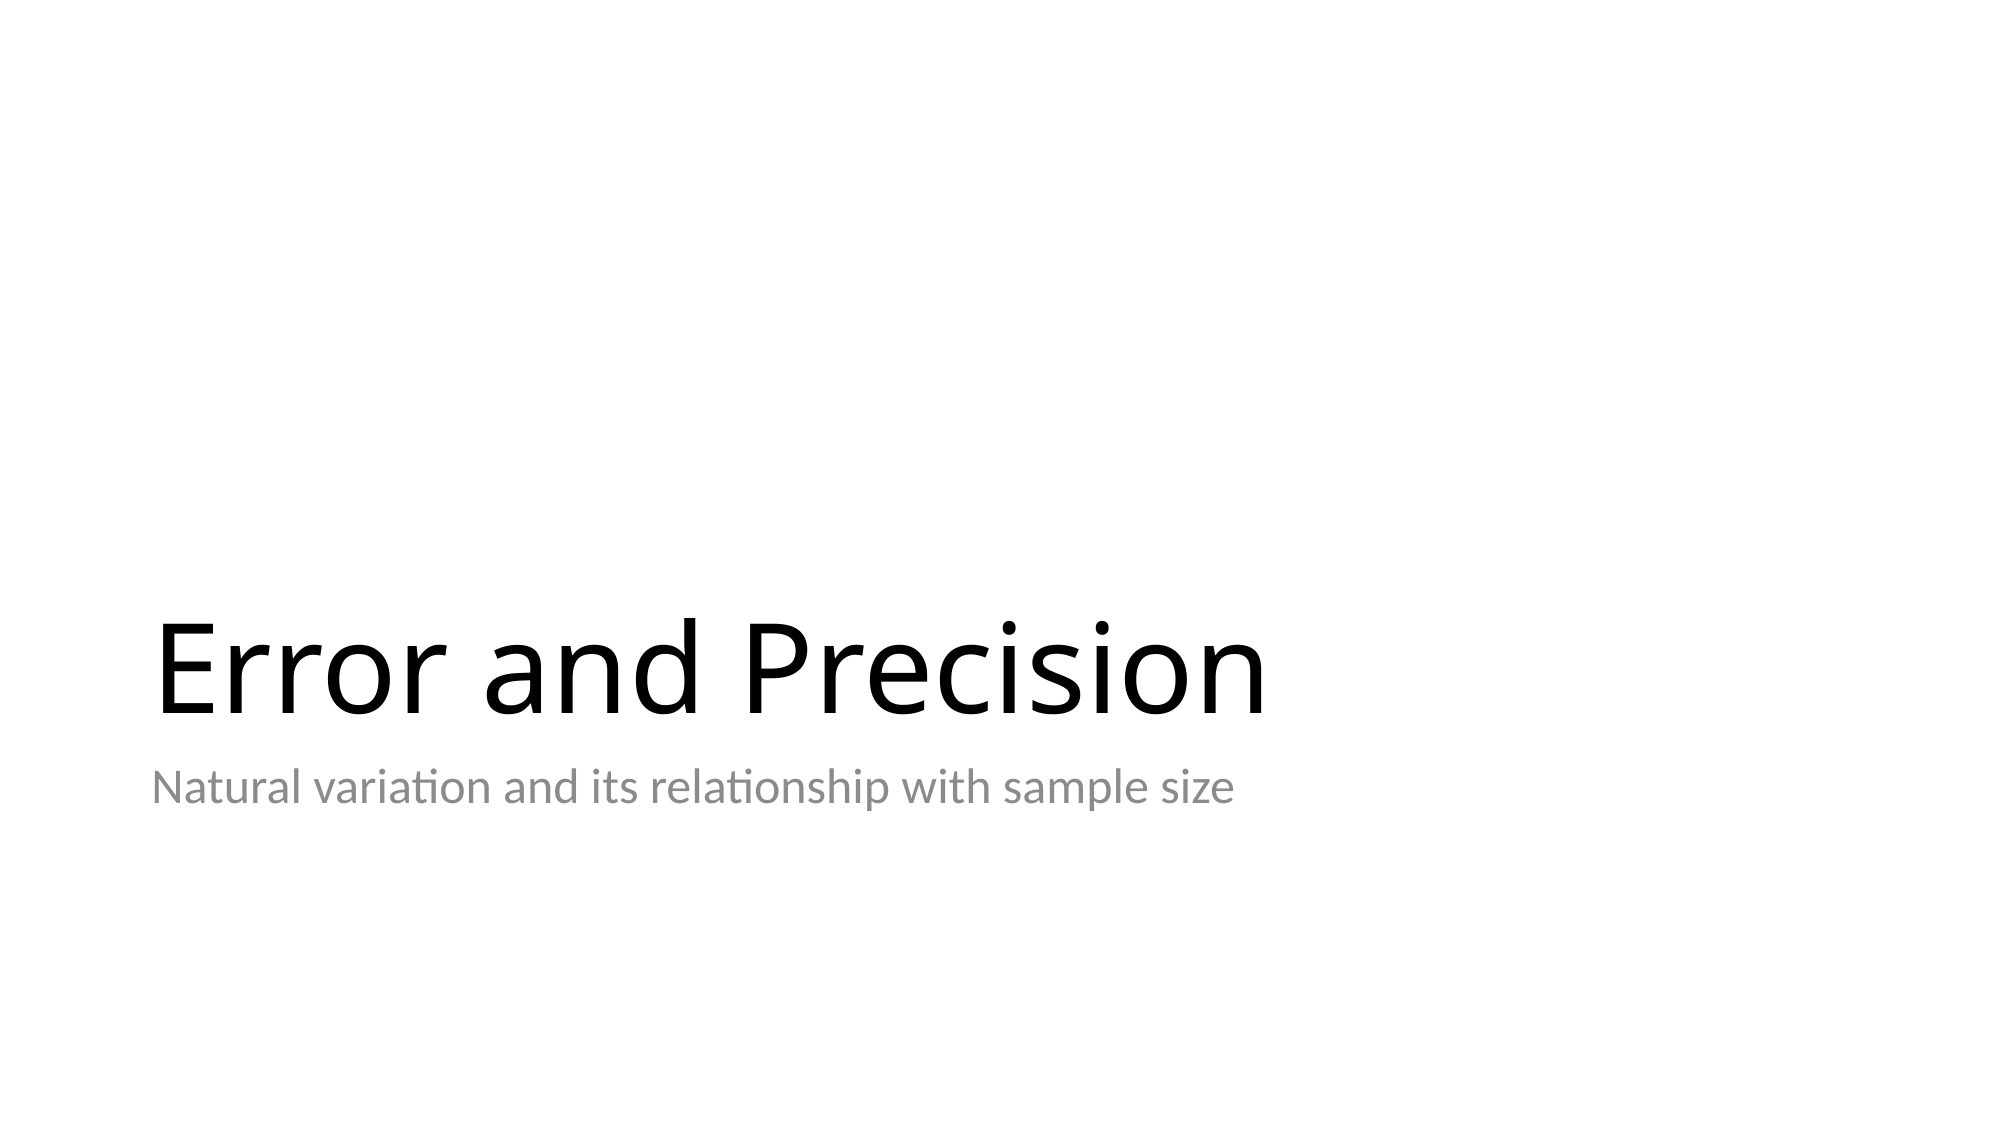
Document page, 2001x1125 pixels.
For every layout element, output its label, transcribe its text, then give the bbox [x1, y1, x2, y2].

list Natural variation and its relationship with sample size [136, 752, 1862, 999]
title Error and Precision [136, 280, 1862, 749]
